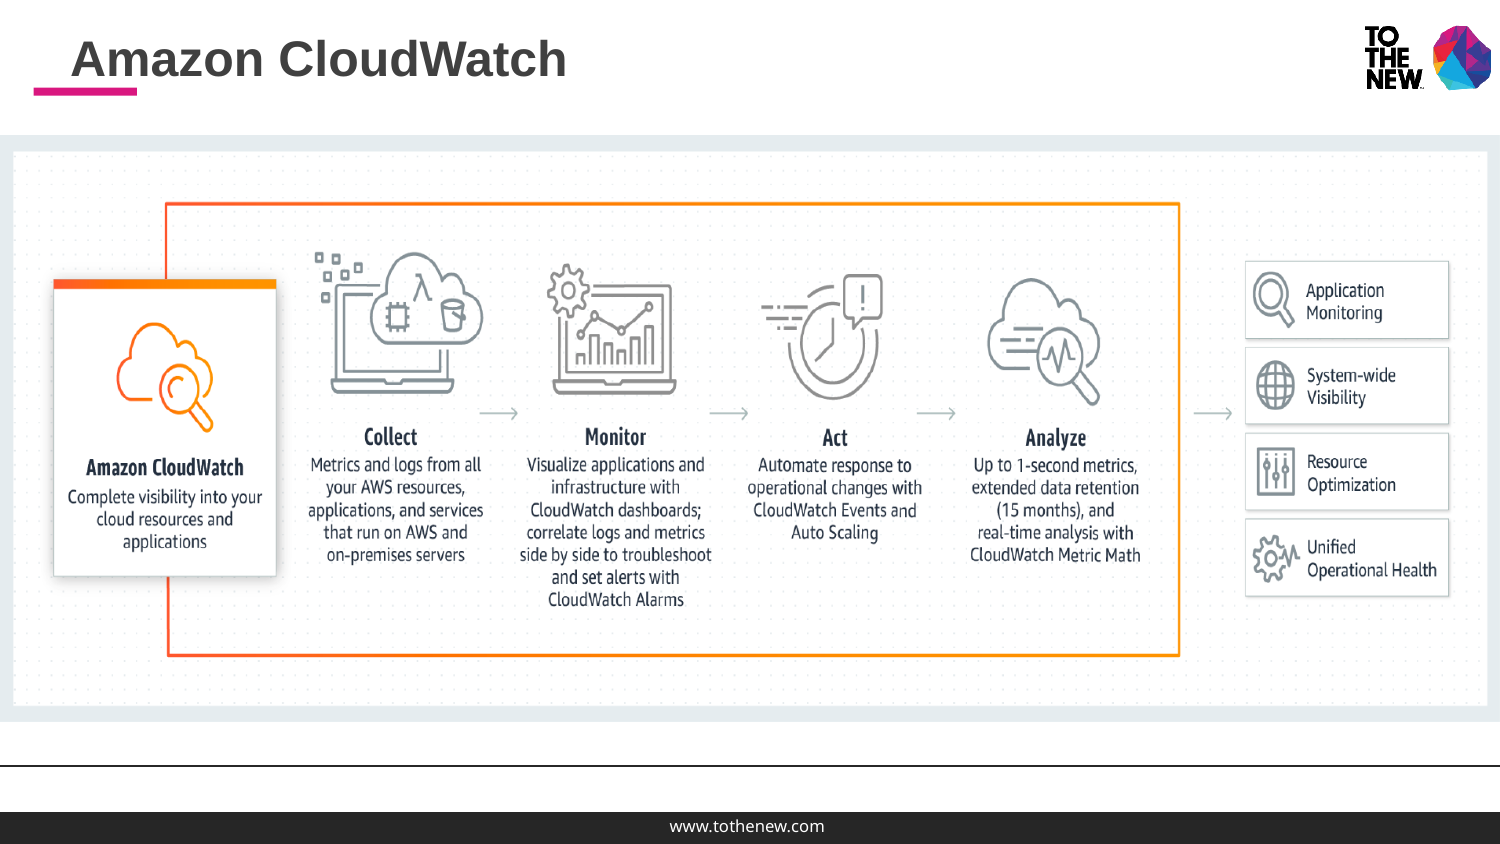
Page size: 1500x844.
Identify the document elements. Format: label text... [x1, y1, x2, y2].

title Amazon CloudWatch [55, 18, 1402, 130]
picture [1350, 0, 1500, 116]
picture [0, 135, 1500, 722]
